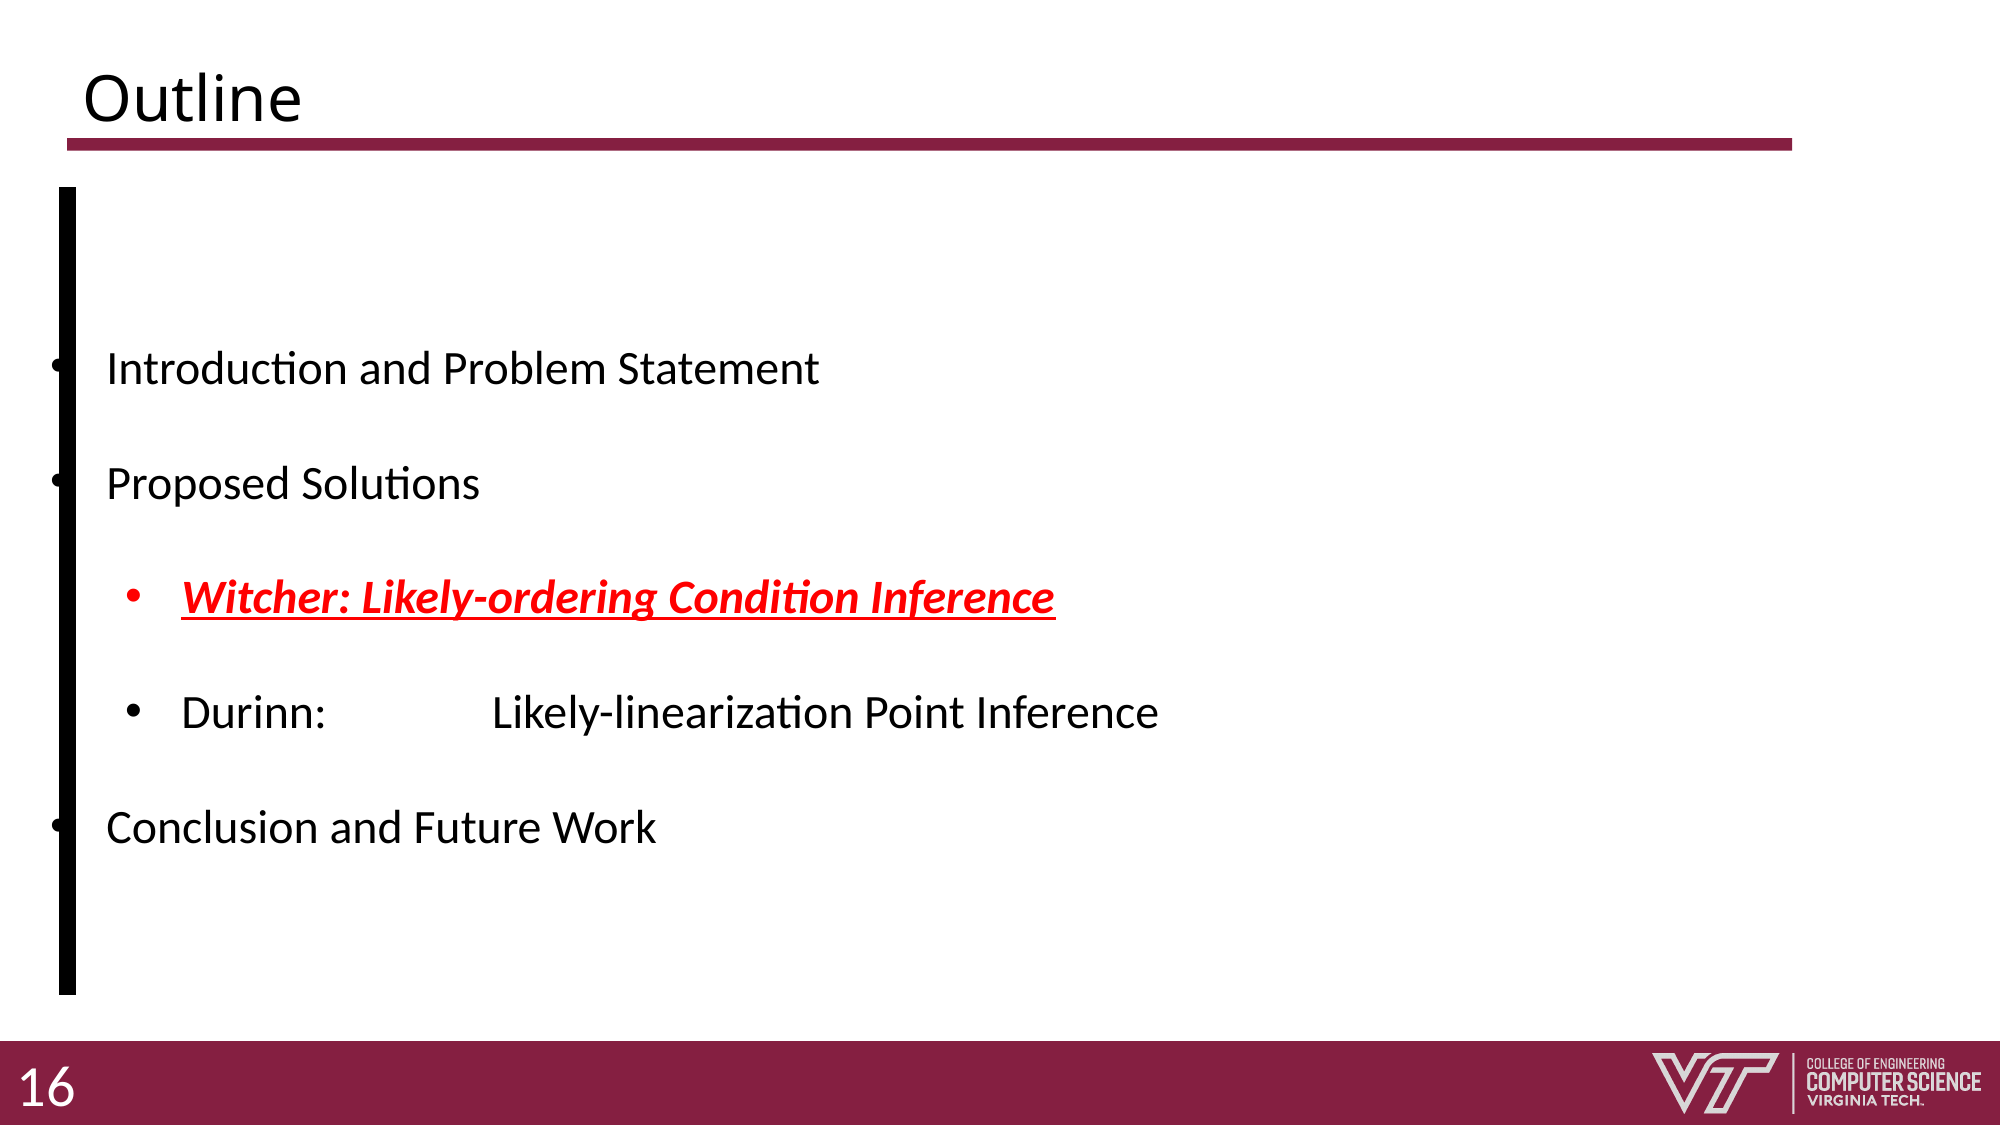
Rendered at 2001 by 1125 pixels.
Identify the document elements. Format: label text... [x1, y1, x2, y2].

text_box [59, 187, 76, 271]
title Outline [67, 59, 1793, 144]
slide_number 16 [0, 1053, 91, 1114]
text_box Introduction and Problem Statement Proposed Solutions Witcher: Likely-ordering Condition Inference Durinn: Likely-linearization Point Inference Conclusion and Future Work [35, 271, 1176, 861]
text_box [59, 861, 76, 995]
